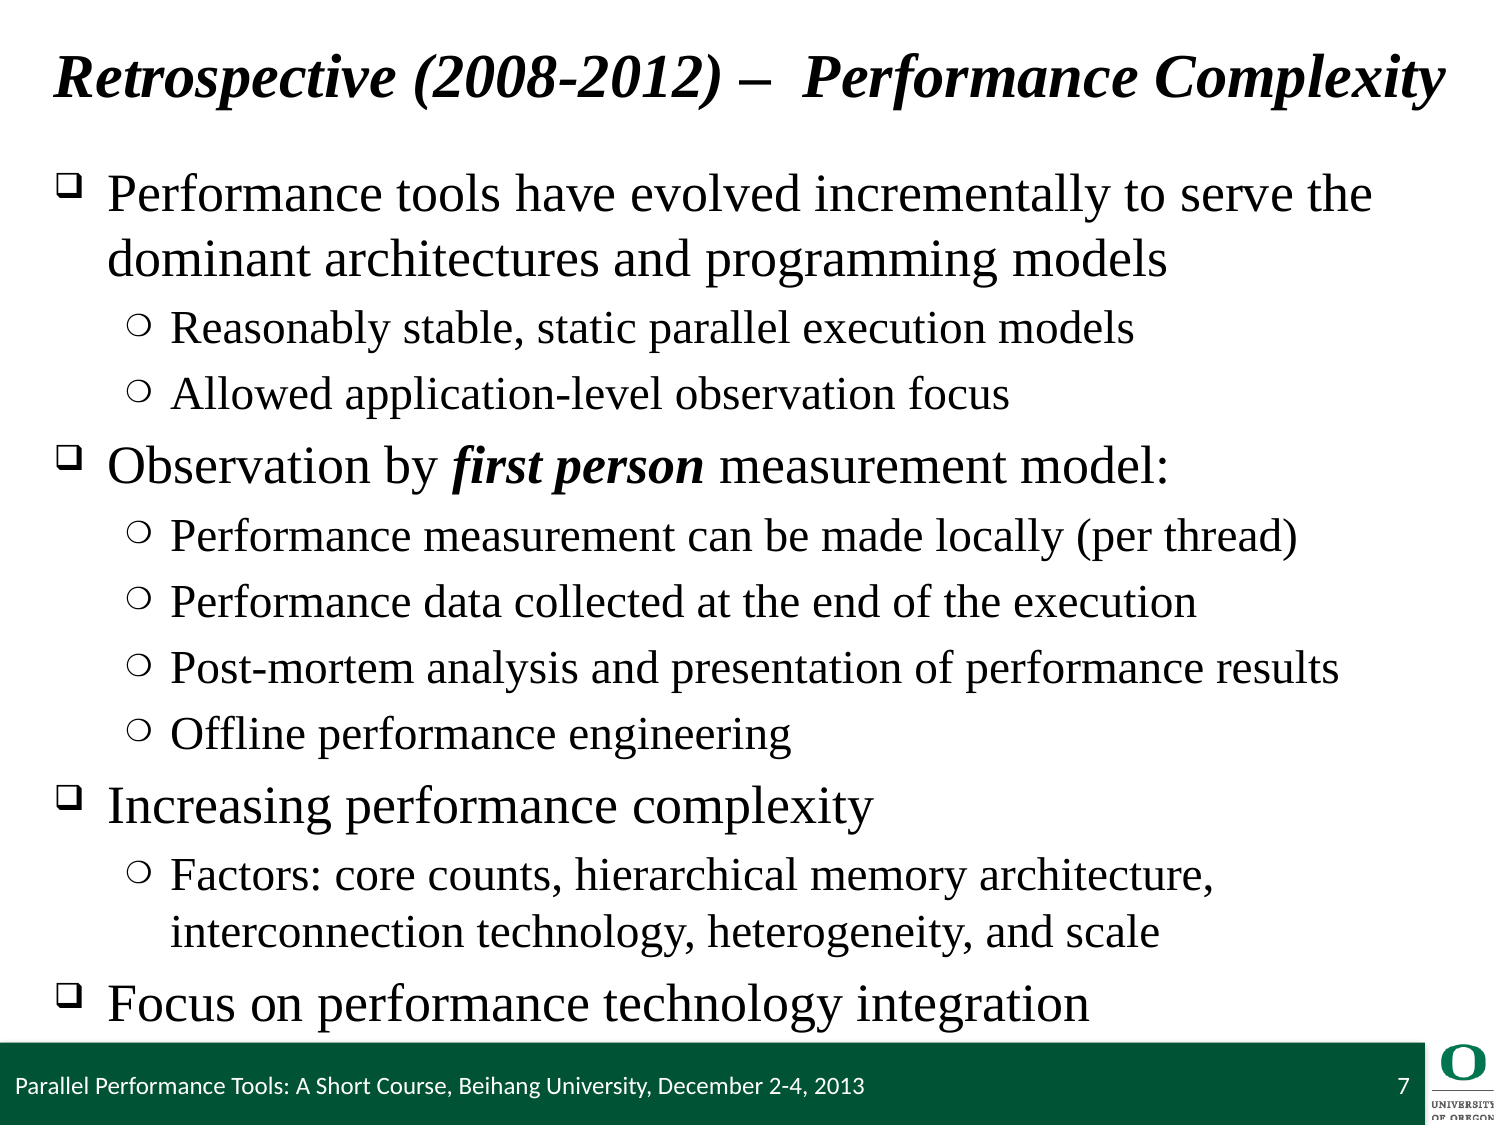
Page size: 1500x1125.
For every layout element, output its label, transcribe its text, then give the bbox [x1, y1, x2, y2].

footer Parallel Performance Tools: A Short Course, Beihang University, December 2-4, 2013 [0, 1044, 988, 1125]
list Performance tools have evolved incrementally to serve the dominant architectures and programming models Reasonably stable, static parallel execution models Allowed application-level observation focus Observation by first person measurement model: Performance measurement can be made locally (per thread) Performance data collected at the end of the execution Post-mortem analysis and presentation of performance results Offline performance engineering Increasing performance complexity Factors: core counts, hierarchical memory architecture, interconnection technology, heterogeneity, and scale Focus on performance technology integration [39, 149, 1500, 1046]
title Retrospective (2008-2012) – Performance Complexity [39, 0, 1500, 145]
slide_number 7 [1074, 1044, 1425, 1125]
